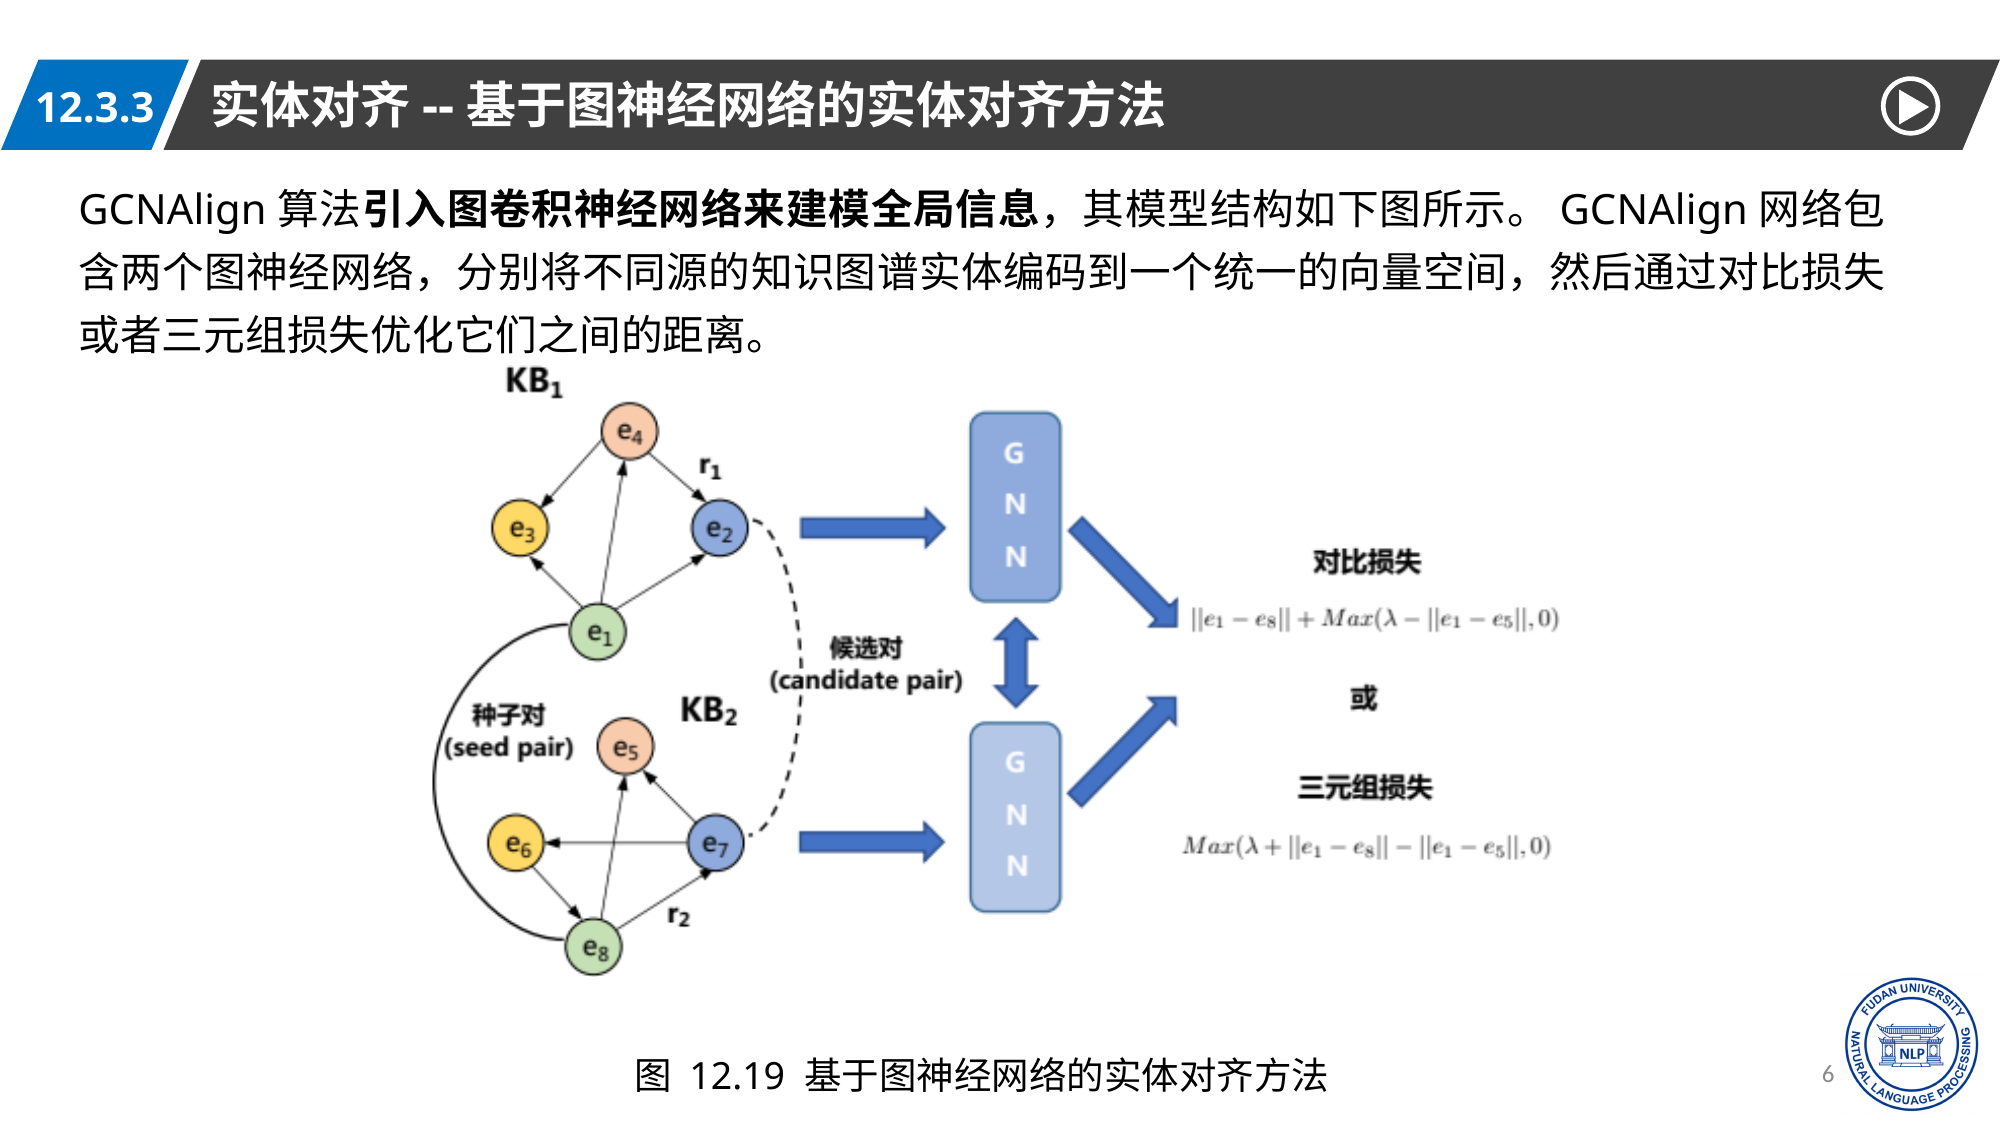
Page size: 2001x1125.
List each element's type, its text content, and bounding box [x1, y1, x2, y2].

picture [431, 364, 1569, 977]
picture [1834, 972, 1985, 1117]
text_box GCNAlign算法引入图卷积神经网络来建模全局信息，其模型结构如下图所示。GCNAlign网络包含两个图神经网络，分别将不同源的知识图谱实体编码到一个统一的向量空间，然后通过对比损失或者三元组损失优化它们之间的距离。 [63, 163, 1900, 366]
slide_number 67 [1412, 1042, 1863, 1103]
text_box [32, 59, 189, 89]
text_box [1883, 78, 1939, 134]
text_box 图 12.19 基于图神经网络的实体对齐方法 [507, 1044, 1457, 1105]
text_box [163, 59, 2000, 150]
text_box 12.3.3 [13, 73, 177, 138]
text_box [1, 121, 157, 150]
text_box 实体对齐--基于图神经网络的实体对齐方法 [195, 66, 1182, 142]
